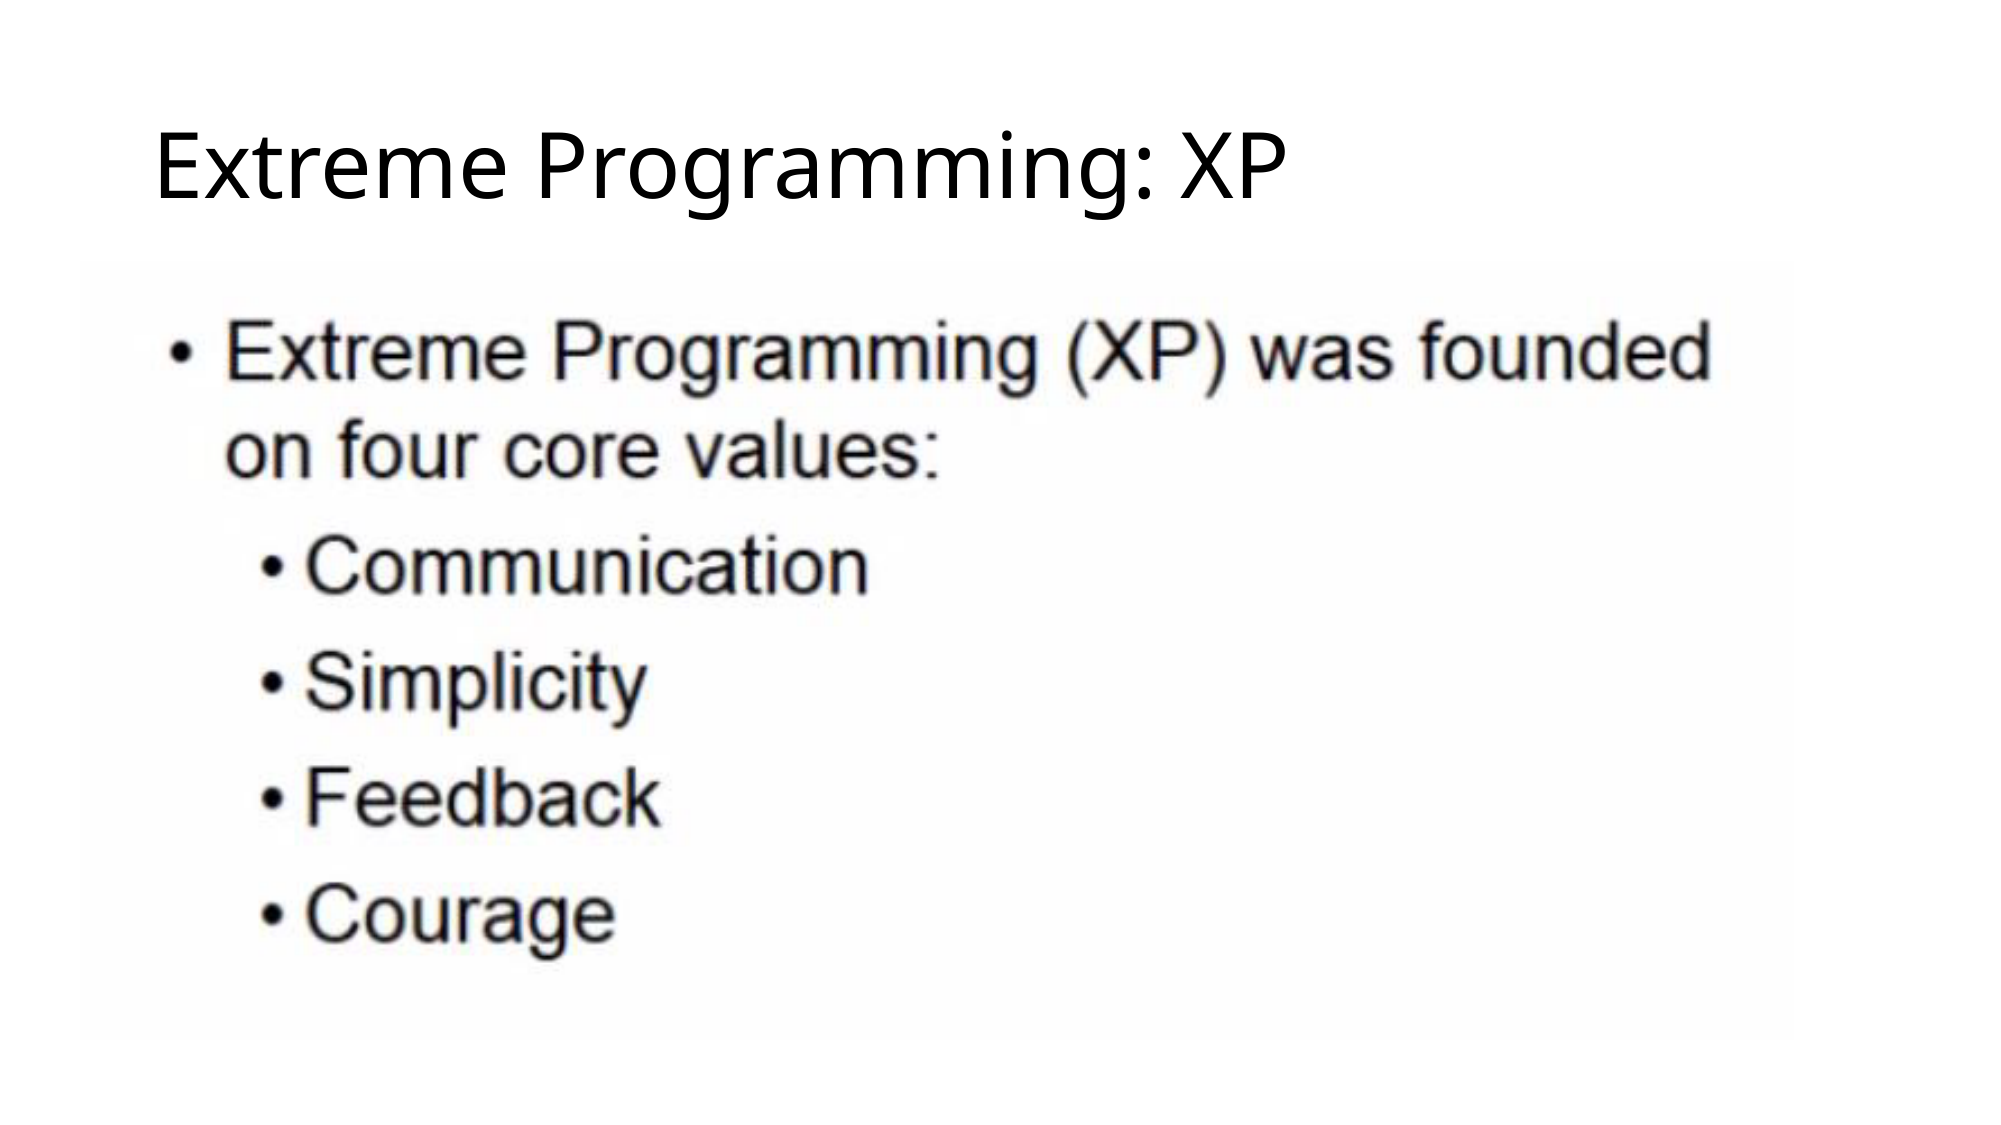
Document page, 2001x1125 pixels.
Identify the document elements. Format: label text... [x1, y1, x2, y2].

title Extreme Programming: XP [137, 59, 1863, 278]
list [79, 261, 1794, 1040]
